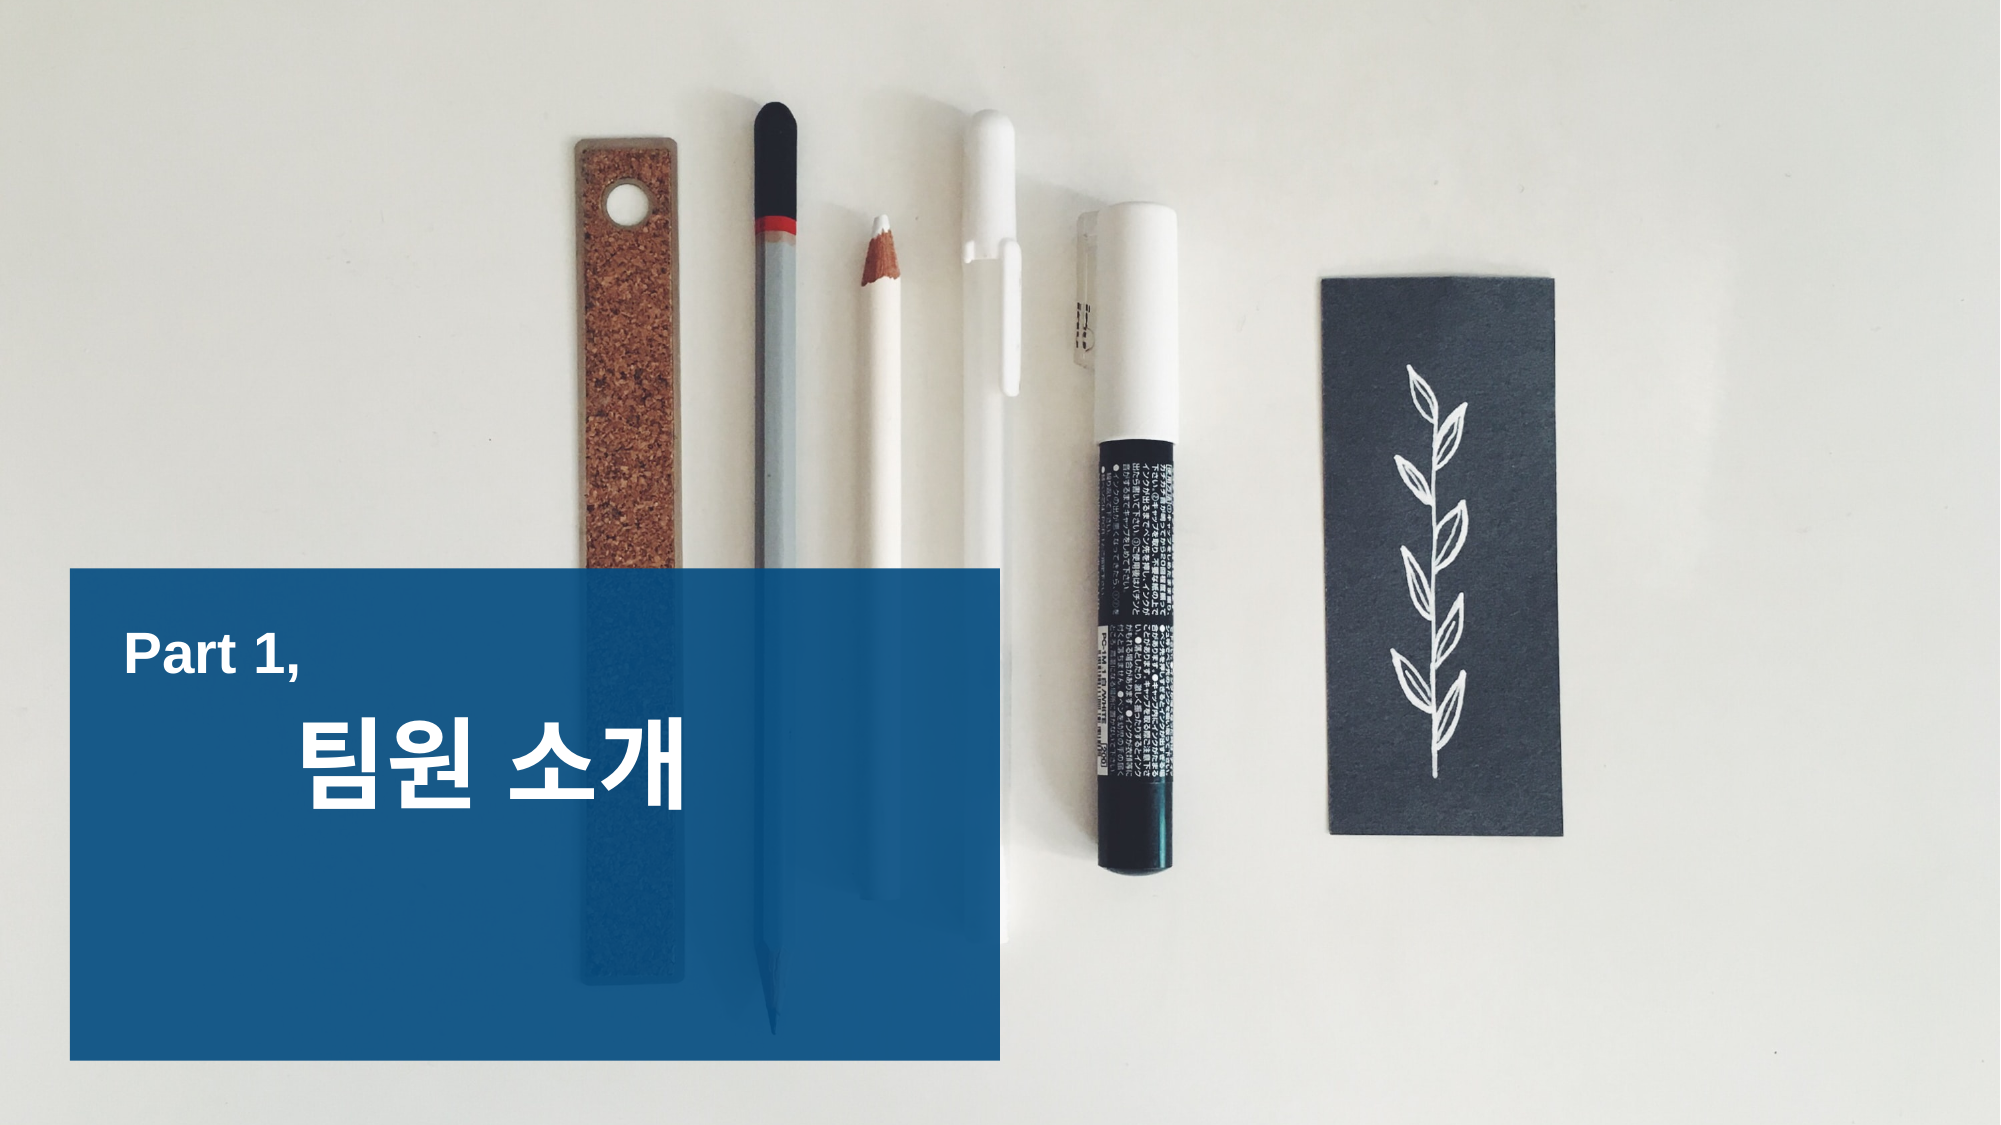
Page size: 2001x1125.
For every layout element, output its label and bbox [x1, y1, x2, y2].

picture [0, 0, 2000, 1125]
text_box [69, 568, 1000, 1061]
